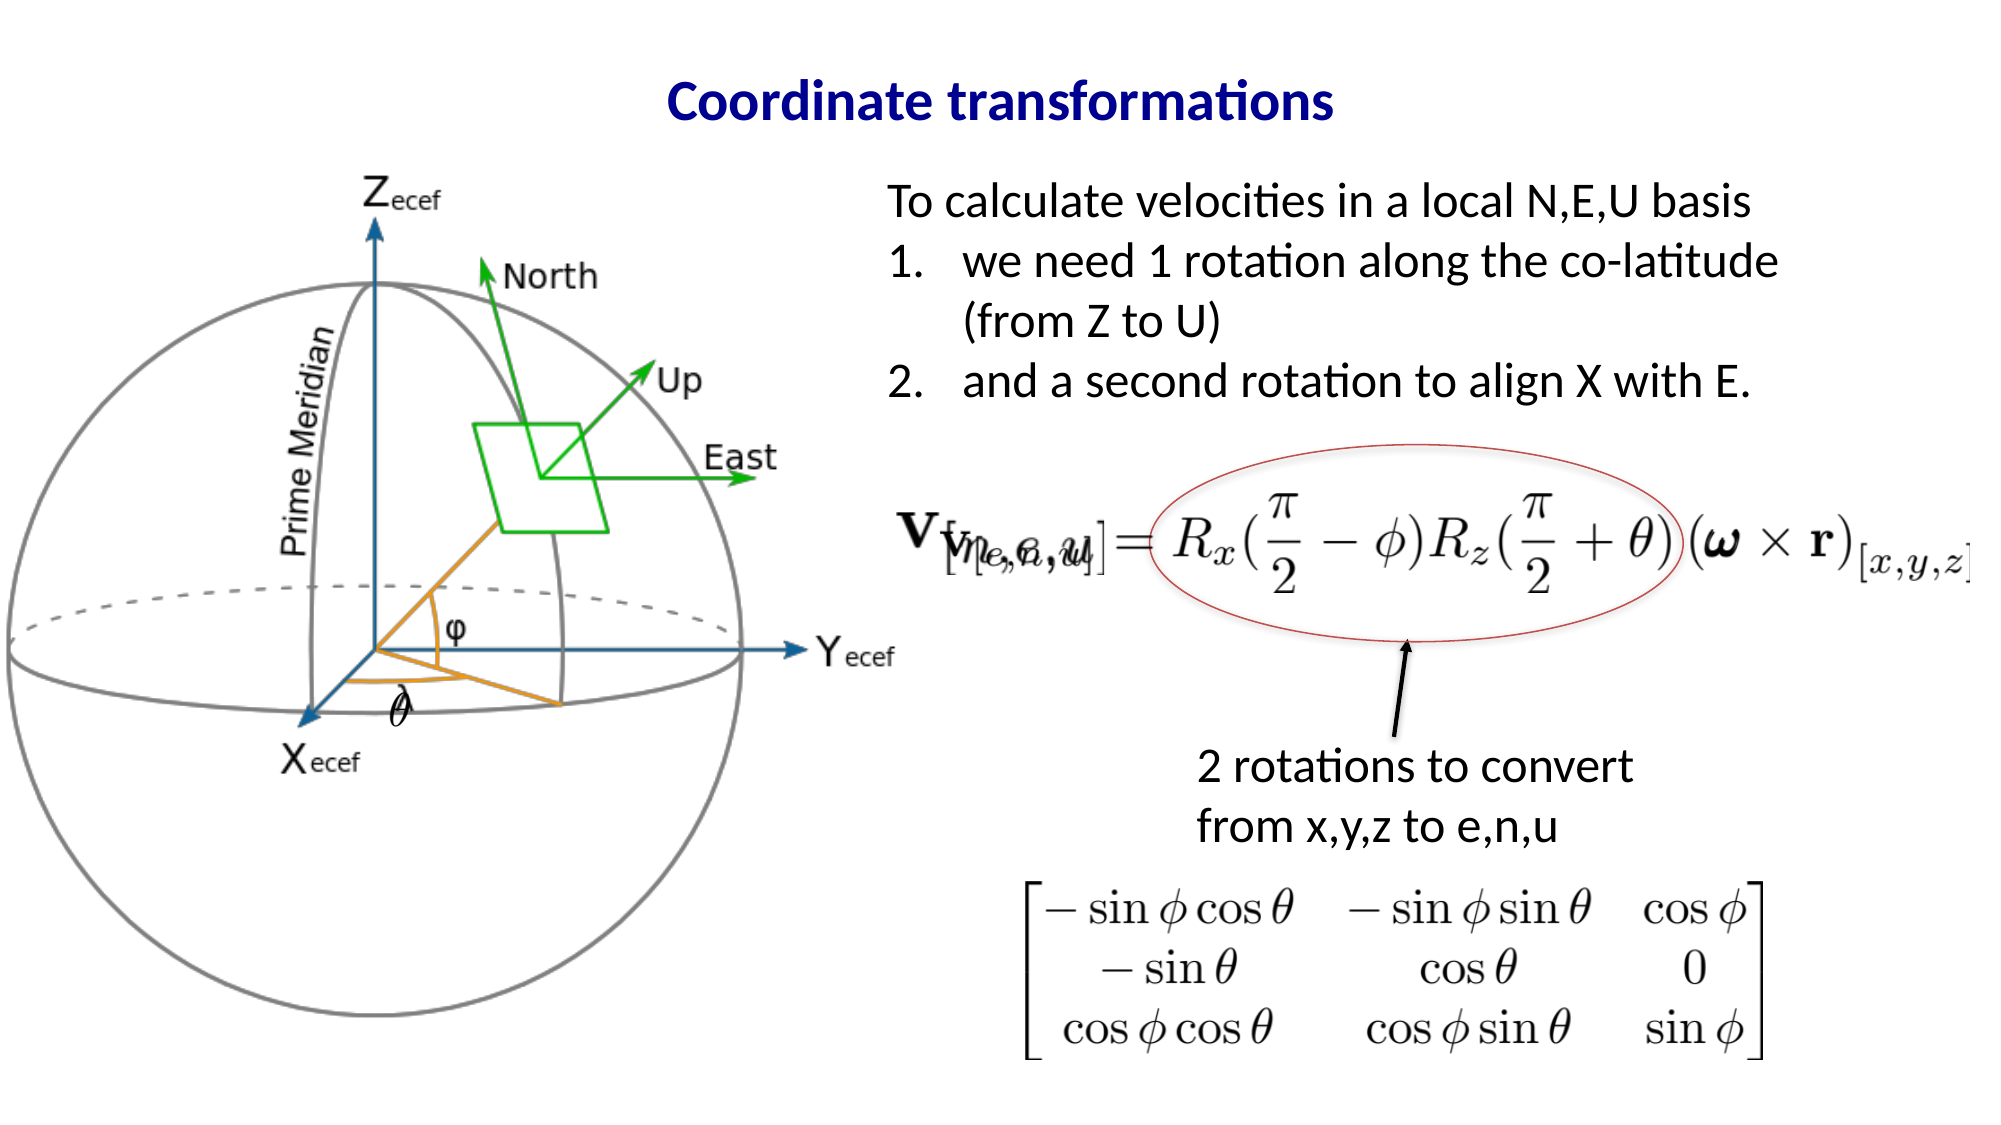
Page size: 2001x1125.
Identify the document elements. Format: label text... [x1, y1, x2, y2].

text_box [1200, 602, 1633, 643]
text_box 2 rotations to convert from x,y,z to e,n,u [1188, 724, 1663, 862]
text_box [1186, 443, 1646, 492]
picture [0, 169, 1971, 1031]
text_box Coordinate transformations [375, 54, 1627, 140]
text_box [1393, 638, 1408, 738]
picture [1024, 880, 1764, 1060]
text_box To calculate velocities in a local N,E,U basis we need 1 rotation along the co-latitude (from Z to U) and a second rotation to align X with E. [878, 159, 1818, 416]
